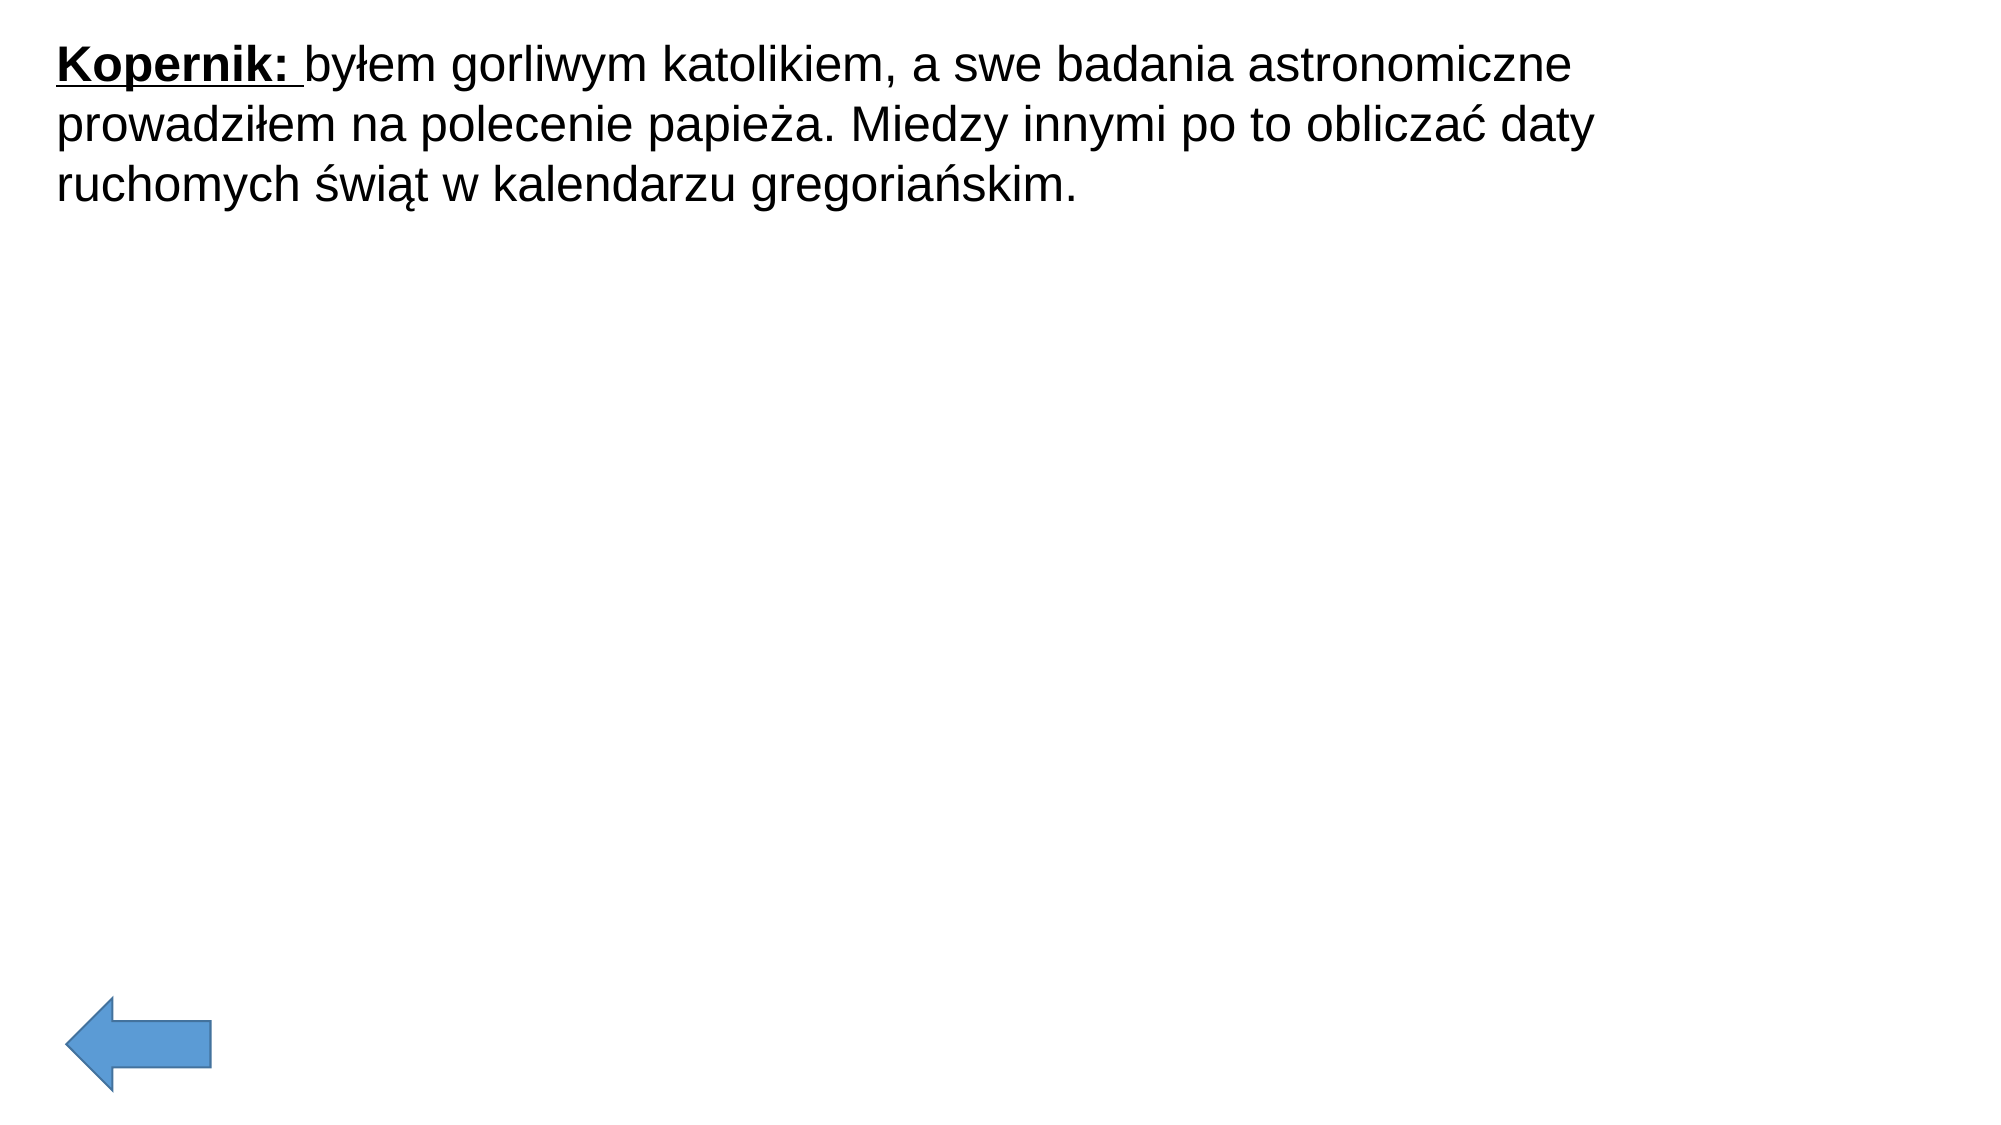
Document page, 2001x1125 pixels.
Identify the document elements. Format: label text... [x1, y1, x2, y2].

text_box [64, 995, 212, 1093]
text_box Kopernik: byłem gorliwym katolikiem, a swe badania astronomiczne prowadziłem na polecenie papieża. Miedzy innymi po to obliczać daty ruchomych świąt w kalendarzu gregoriańskim. [41, 24, 1650, 220]
